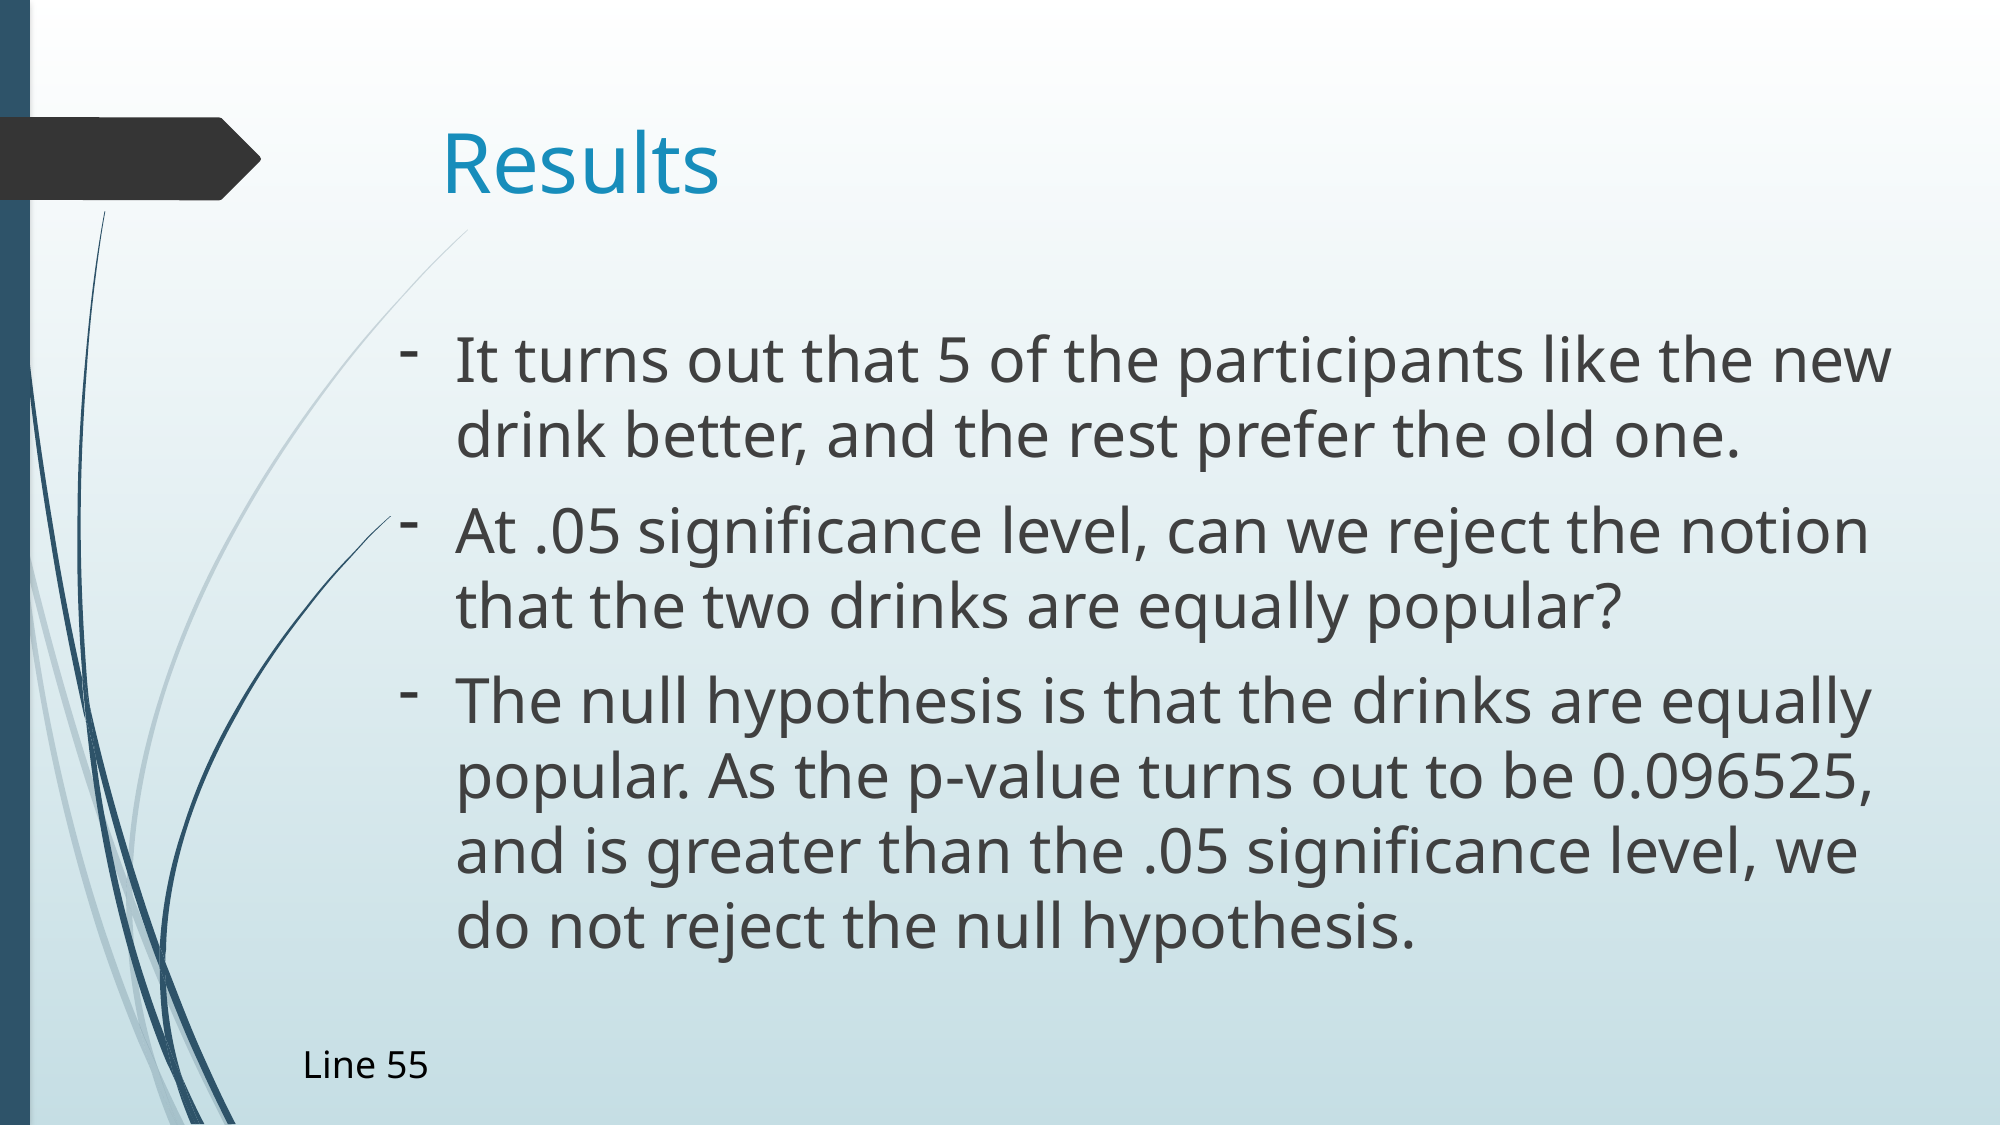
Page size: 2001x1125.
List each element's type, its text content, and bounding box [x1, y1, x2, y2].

text_box Line 55 [287, 1033, 444, 1094]
list It turns out that 5 of the participants like the new drink better, and the rest prefer the old one. At .05 significance level, can we reject the notion that the two drinks are equally popular? The null hypothesis is that the drinks are equally popular. As the p-value turns out to be 0.096525, and is greater than the .05 significance level, we do not reject the null hypothesis. [383, 312, 1929, 1034]
title Results [425, 102, 1888, 312]
